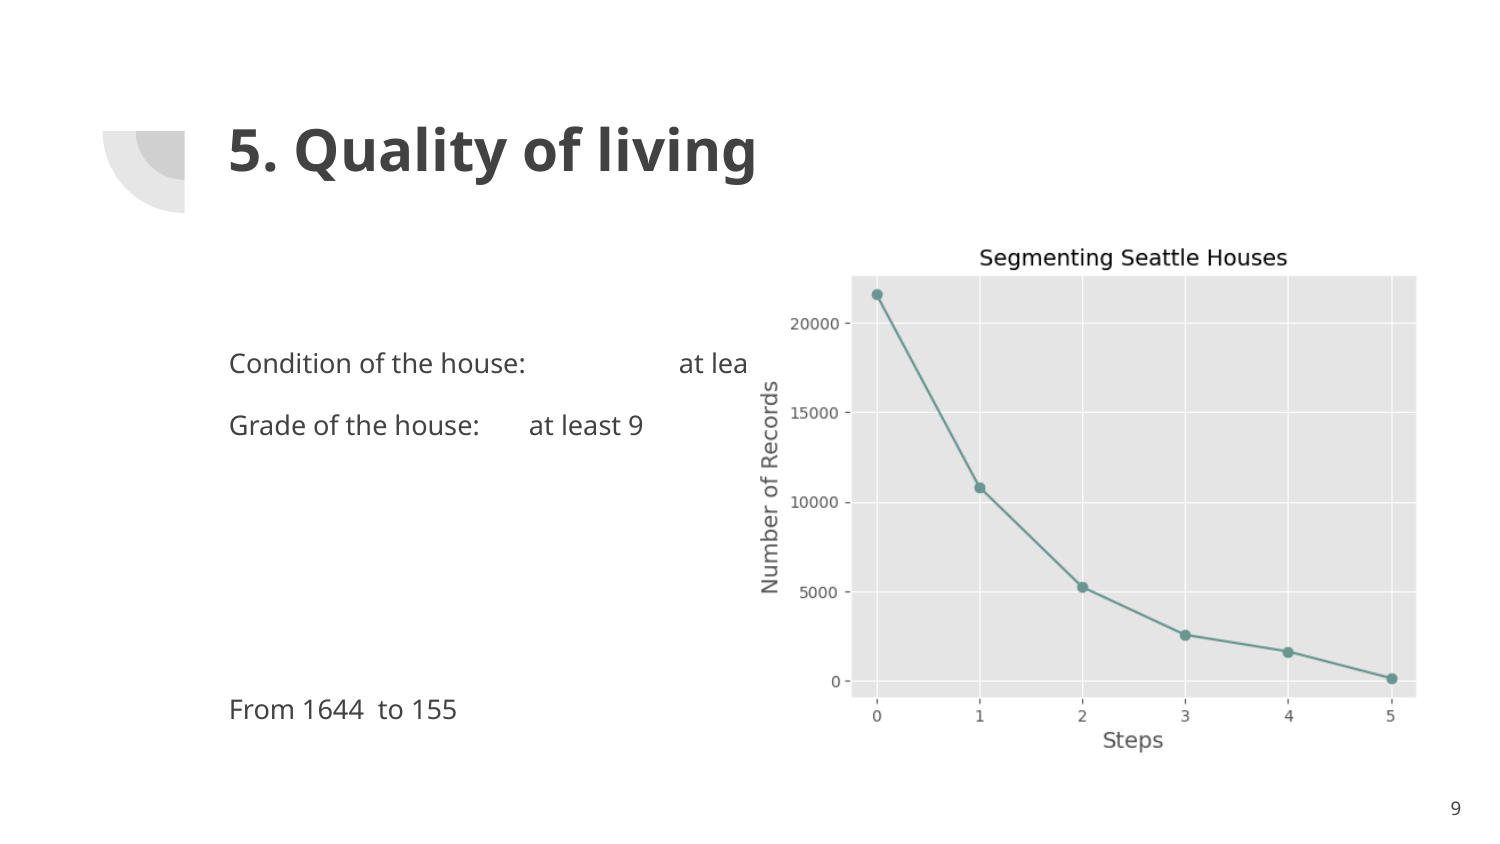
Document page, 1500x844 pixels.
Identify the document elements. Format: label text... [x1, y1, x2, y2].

picture [749, 237, 1428, 764]
list Condition of the house: at least 3 Grade of the house: at least 9 [213, 326, 744, 744]
slide_number ‹#› [1386, 777, 1477, 842]
text_box From 1644 to 155 [213, 677, 562, 741]
title 5. Quality of living [213, 98, 1368, 263]
